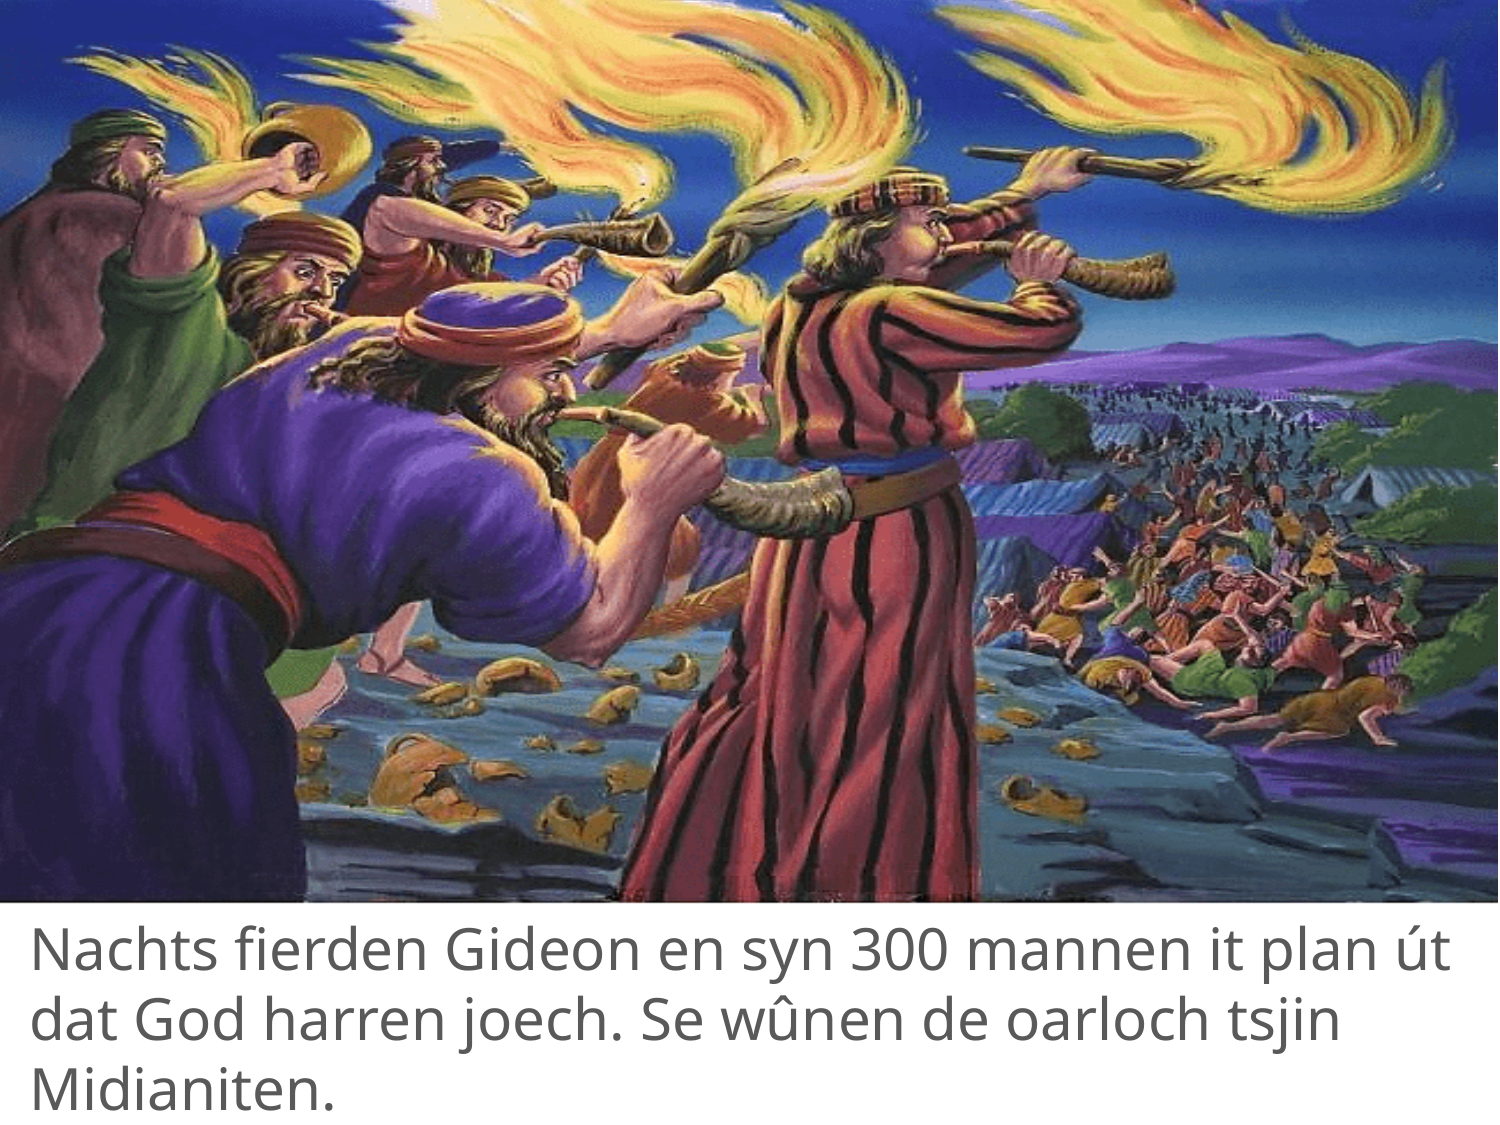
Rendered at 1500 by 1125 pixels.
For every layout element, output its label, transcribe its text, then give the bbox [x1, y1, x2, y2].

text_box Nachts fierden Gideon en syn 300 mannen it plan út dat God harren joech. Se wûnen de oarloch tsjin Midianiten. [14, 911, 1500, 1125]
picture [0, 0, 1498, 906]
